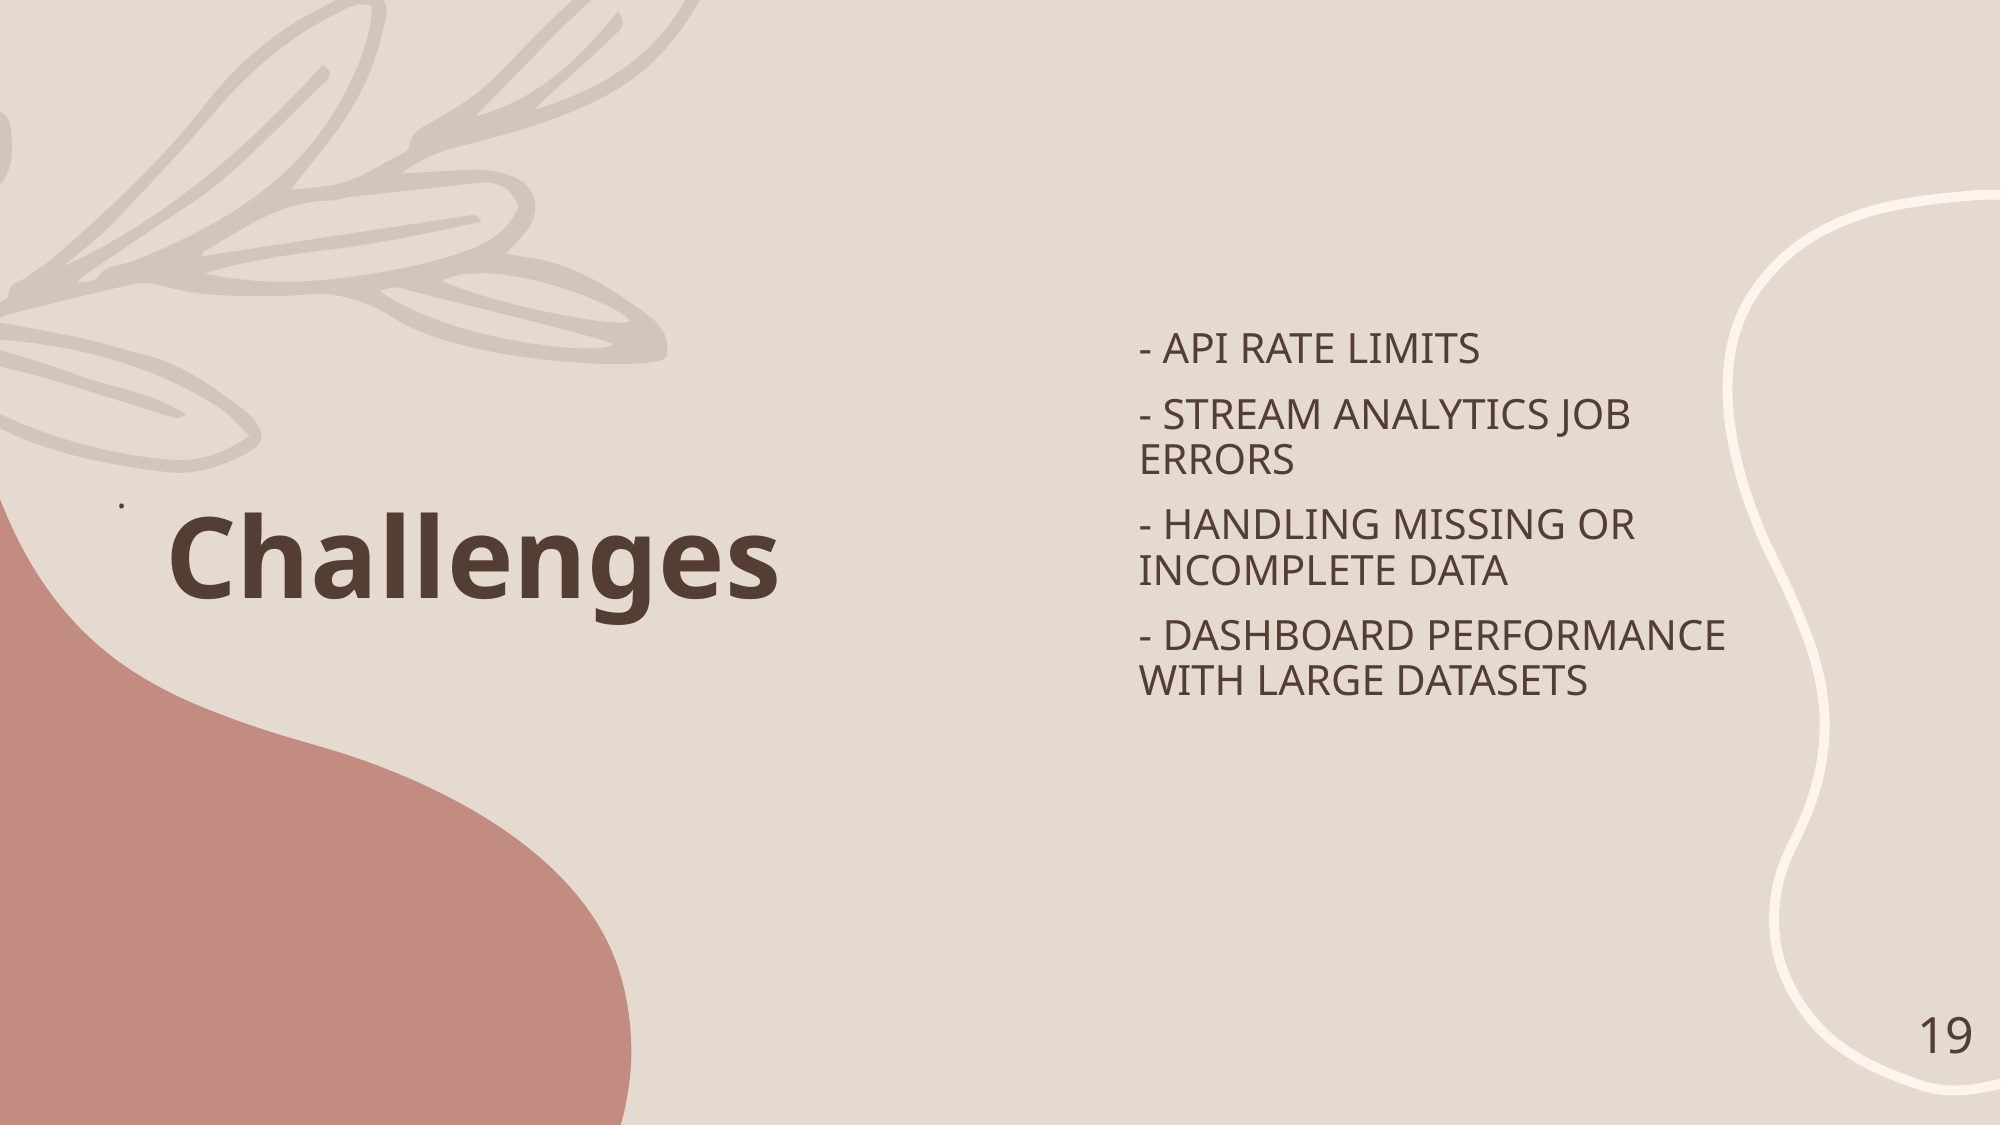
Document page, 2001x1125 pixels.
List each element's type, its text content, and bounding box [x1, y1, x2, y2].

title Challenges [150, 149, 1076, 975]
text_box . [101, 463, 150, 524]
list - API rate limits - Stream Analytics job errors - Handling missing or incomplete data - Dashboard performance with large datasets [1123, 149, 1758, 975]
slide_number 19 [1891, 964, 2000, 1112]
